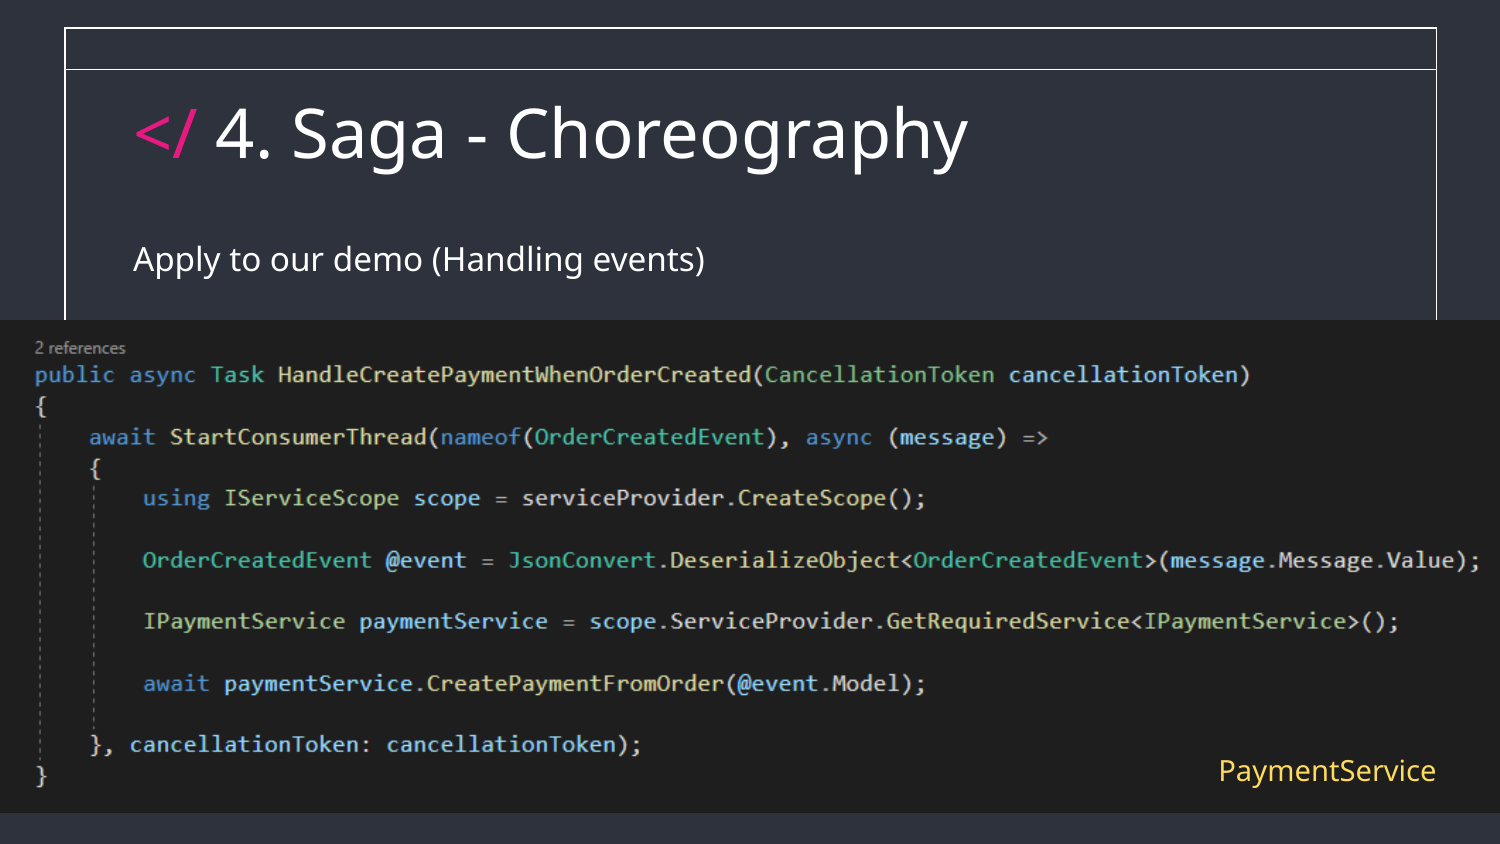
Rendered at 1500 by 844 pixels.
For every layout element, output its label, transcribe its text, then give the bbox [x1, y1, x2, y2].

picture [0, 320, 1500, 813]
list Apply to our demo (Handling events) [118, 222, 1382, 318]
title </ 4. Saga - Choreography [118, 75, 1382, 170]
